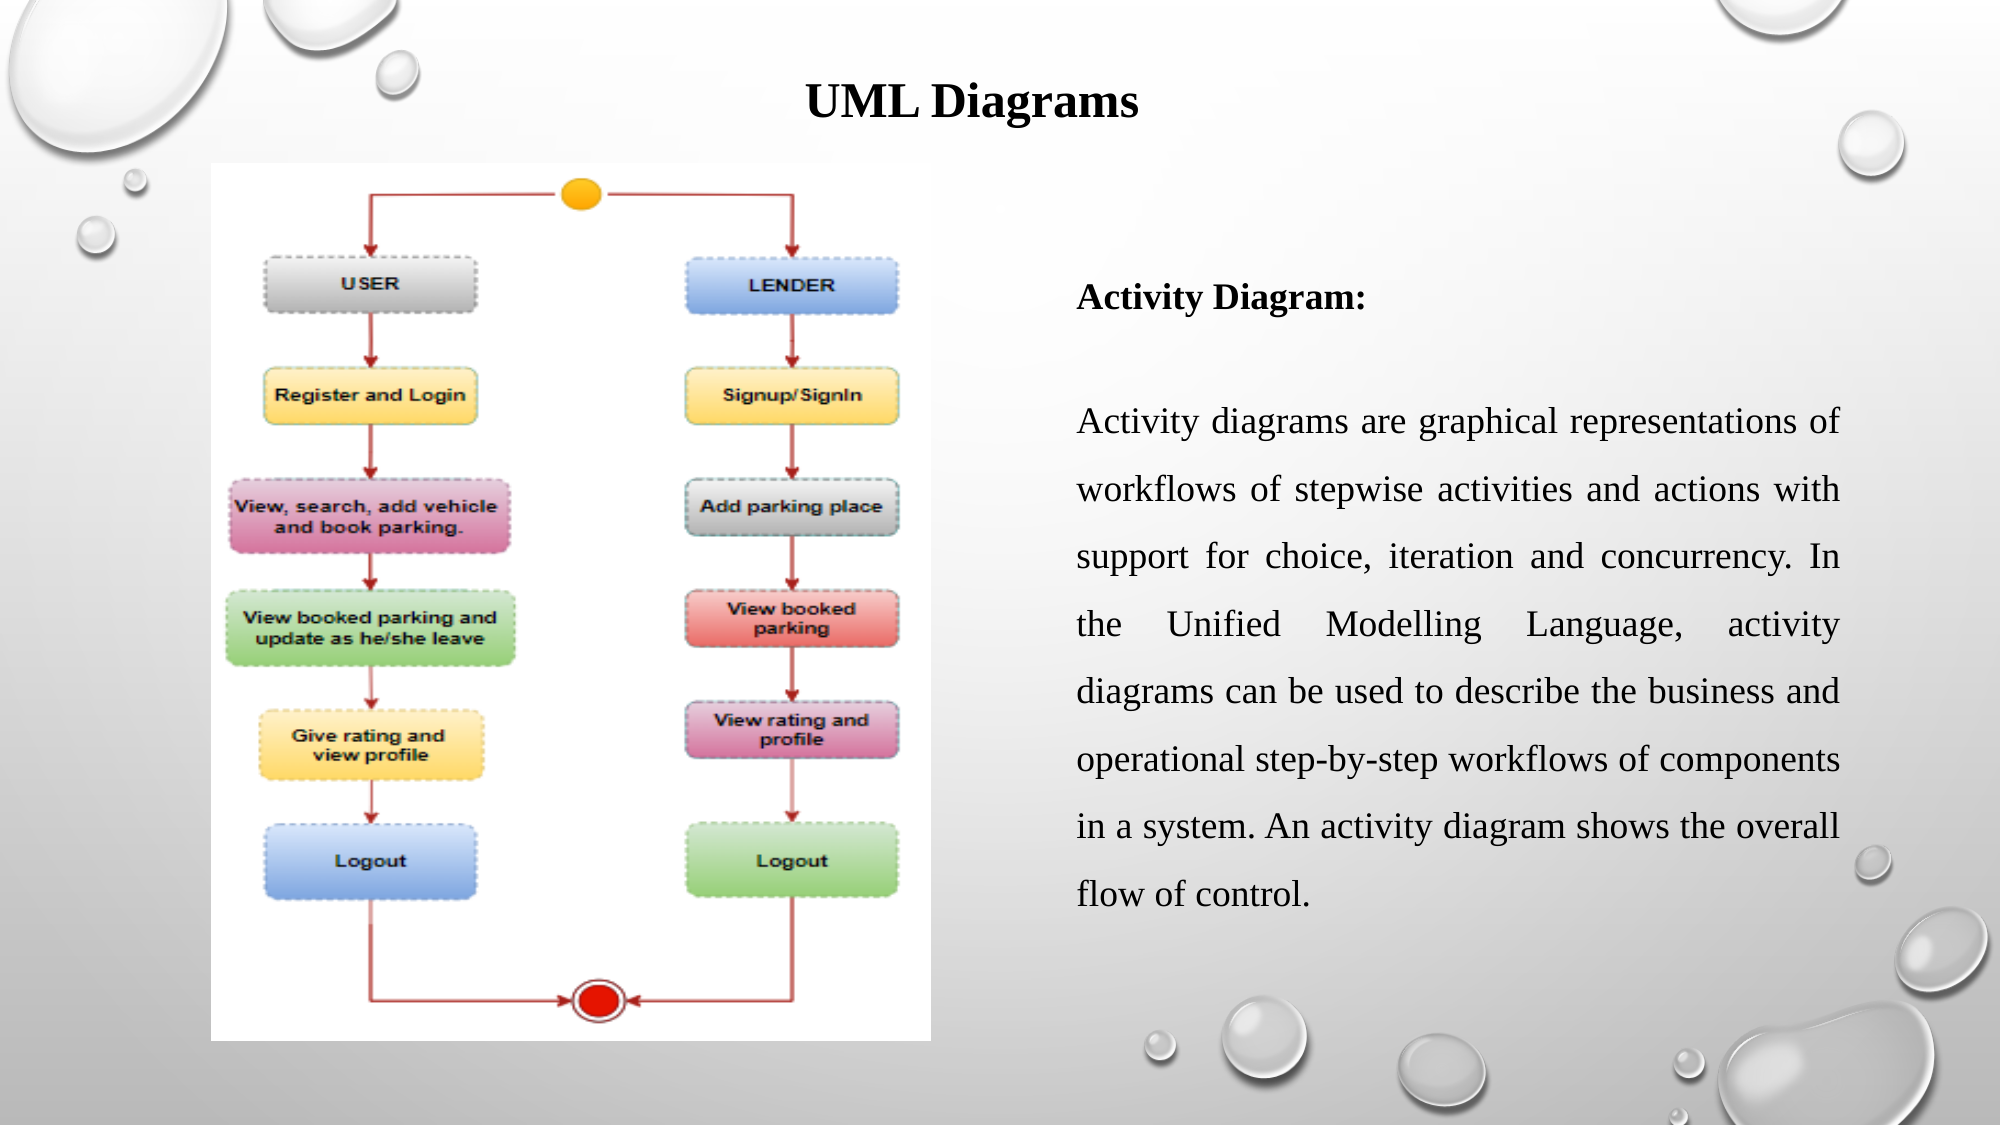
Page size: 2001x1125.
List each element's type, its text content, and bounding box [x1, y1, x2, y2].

text_box UML Diagrams [789, 59, 1155, 135]
text_box Activity Diagram: Activity diagrams are graphical representations of workflows of stepwise activities and actions with support for choice, iteration and concurrency. In the Unified Modelling Language, activity diagrams can be used to describe the business and operational step-by-step workflows of components in a system. An activity diagram shows the overall flow of control. [1061, 261, 1857, 922]
picture [0, 0, 2000, 1125]
